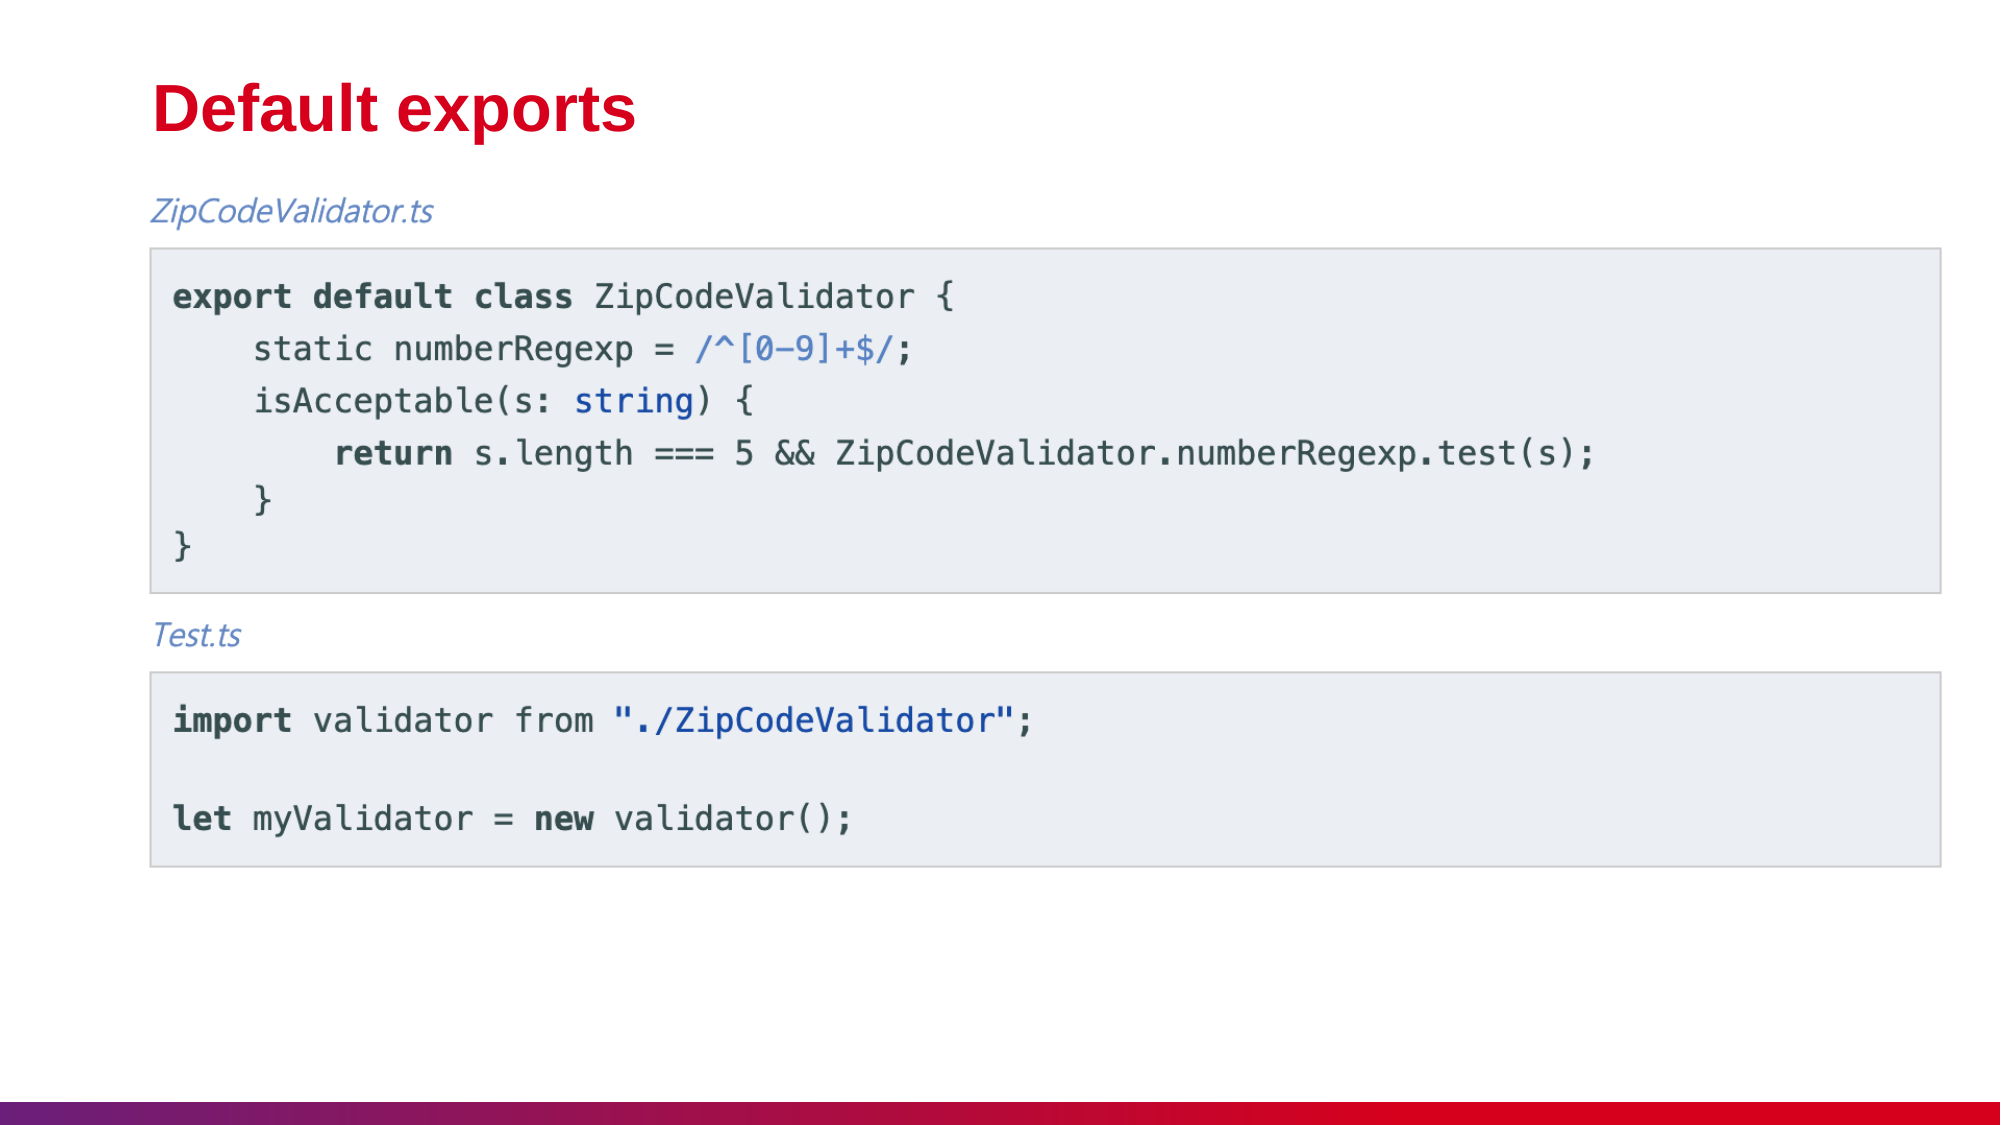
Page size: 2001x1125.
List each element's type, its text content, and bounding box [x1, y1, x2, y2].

picture [137, 189, 1951, 876]
title Default exports [137, 66, 1826, 155]
